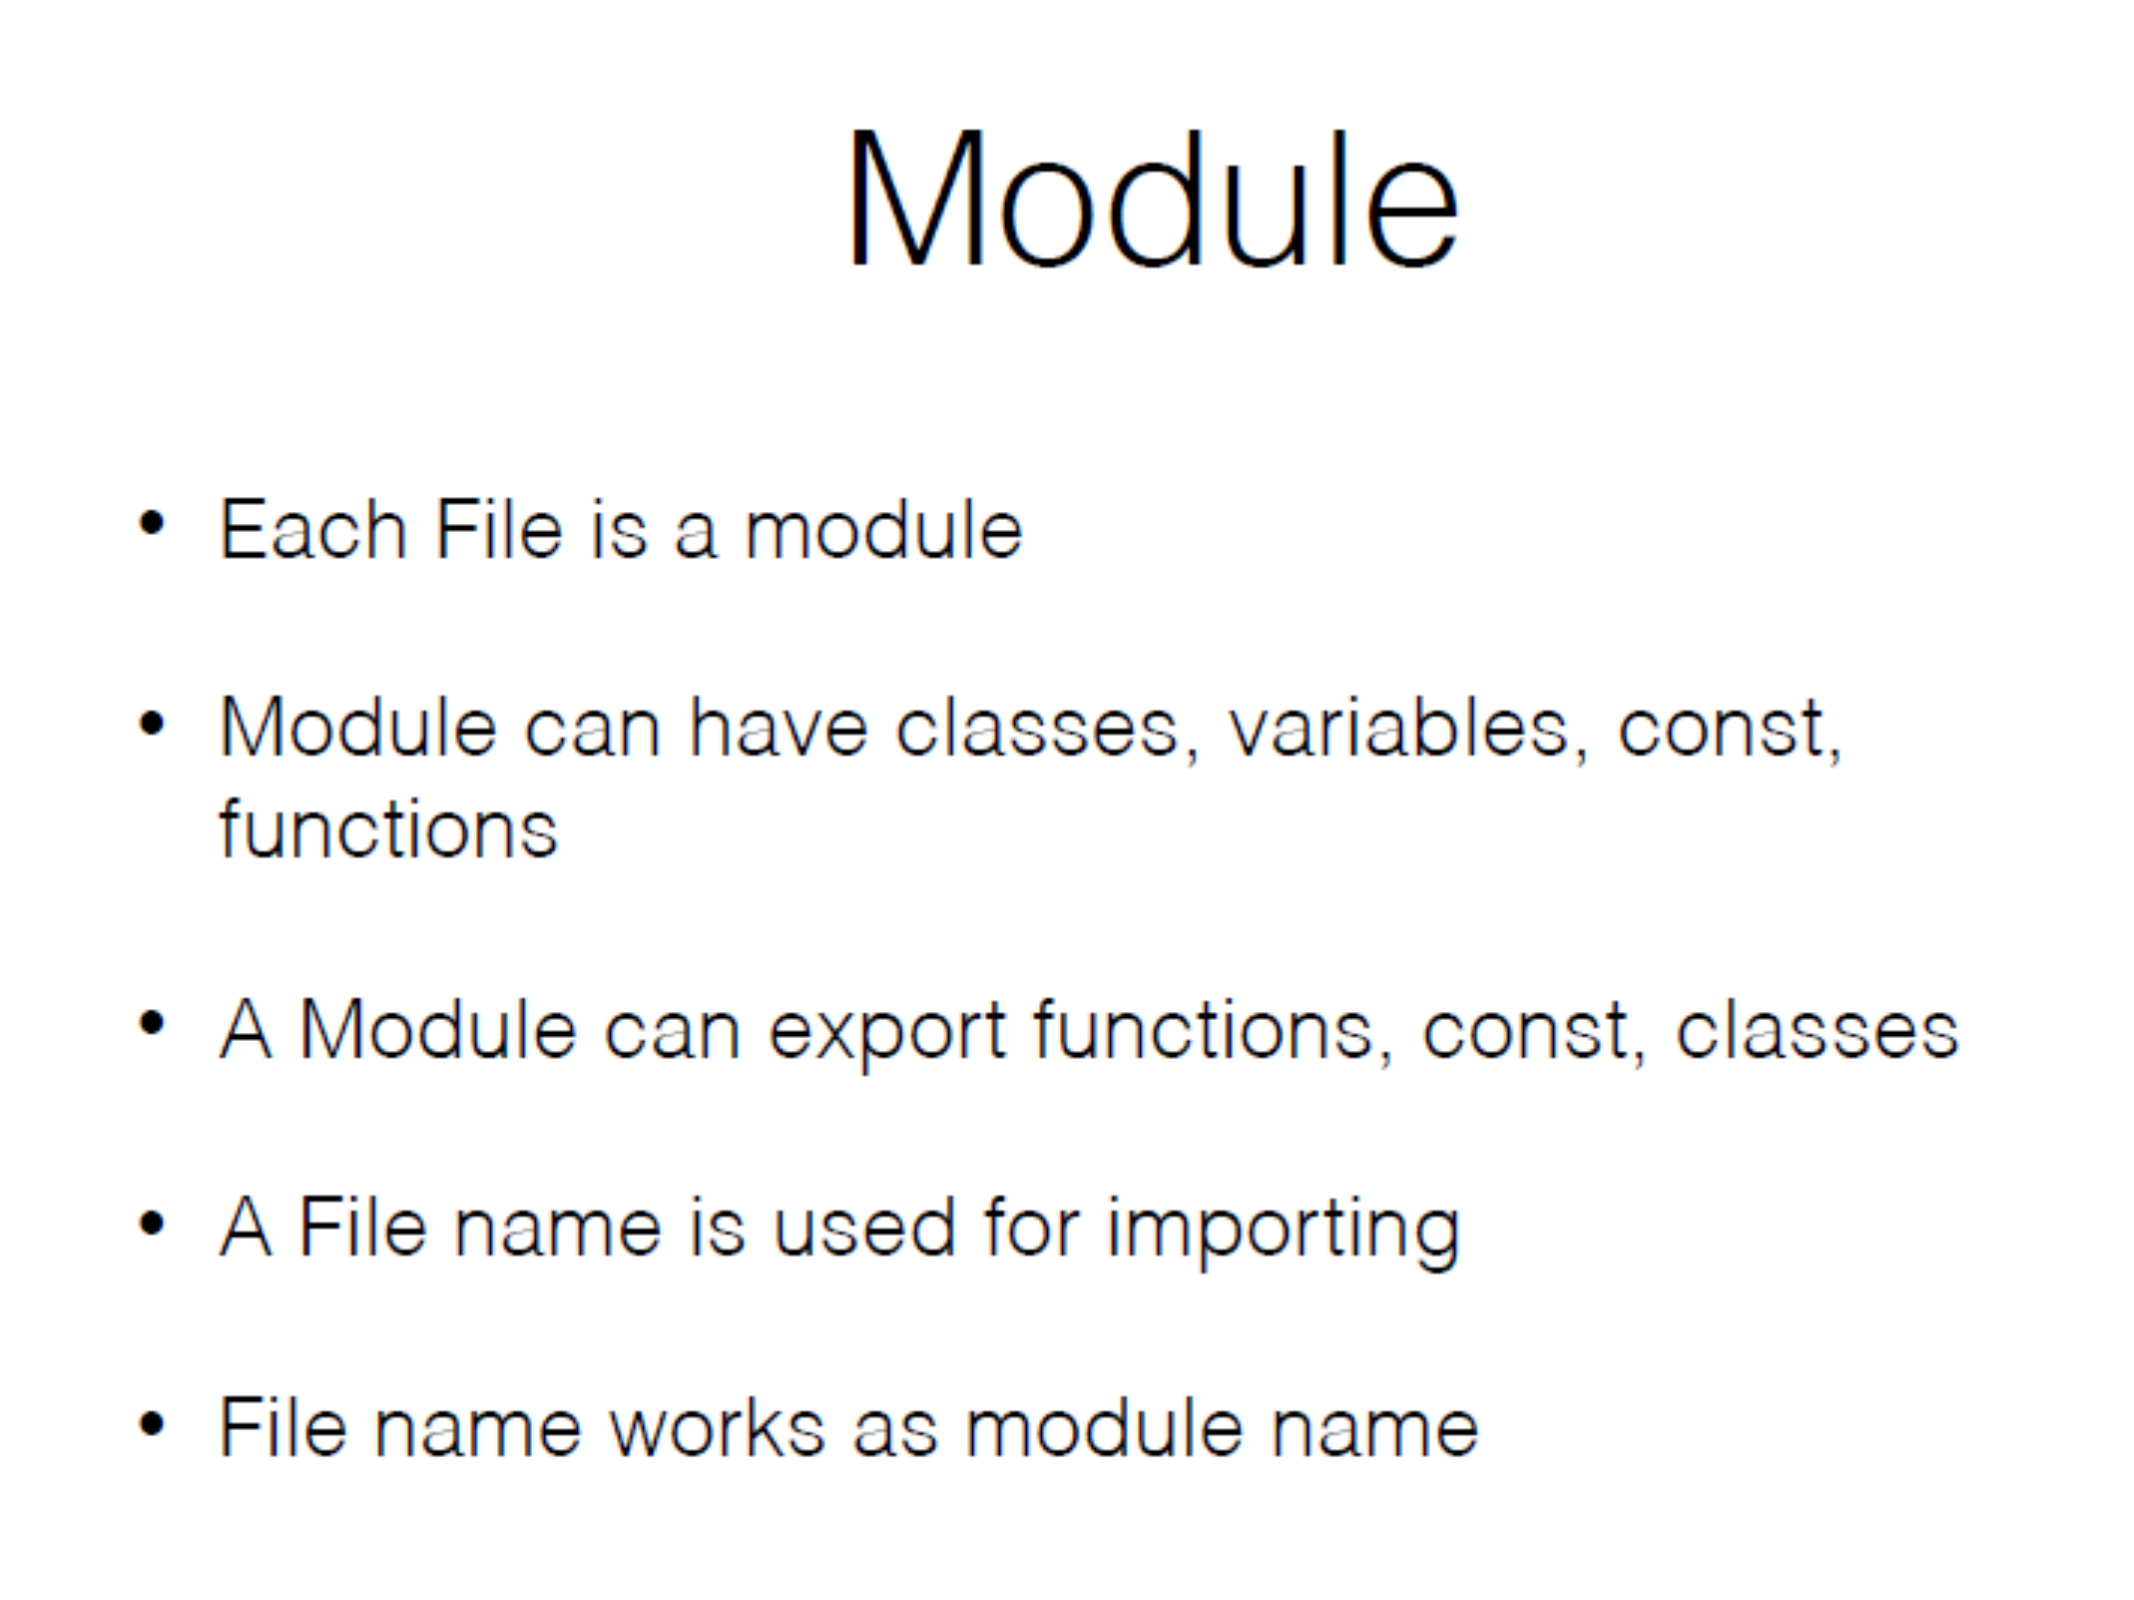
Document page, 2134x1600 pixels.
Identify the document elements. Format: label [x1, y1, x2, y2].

picture [47, 22, 2042, 1523]
